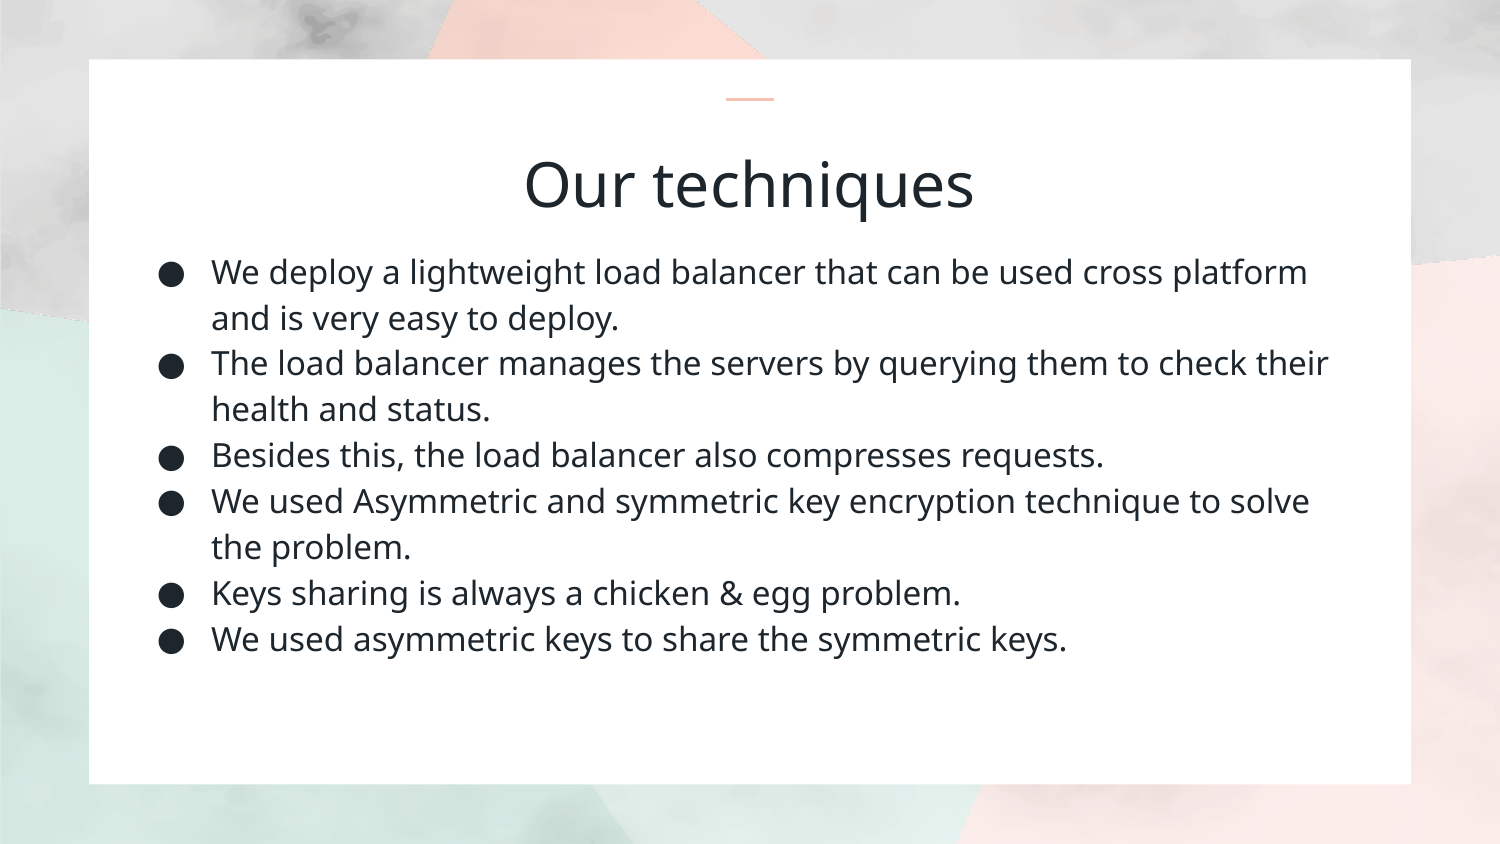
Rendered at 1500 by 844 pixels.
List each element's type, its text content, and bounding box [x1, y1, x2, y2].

picture [0, 0, 1500, 844]
title Our techniques [323, 129, 1177, 217]
list We deploy a lightweight load balancer that can be used cross platform and is very easy to deploy. The load balancer manages the servers by querying them to check their health and status. Besides this, the load balancer also compresses requests. We used Asymmetric and symmetric key encryption technique to solve the problem. Keys sharing is always a chicken & egg problem. We used asymmetric keys to share the symmetric keys. [120, 229, 1379, 729]
